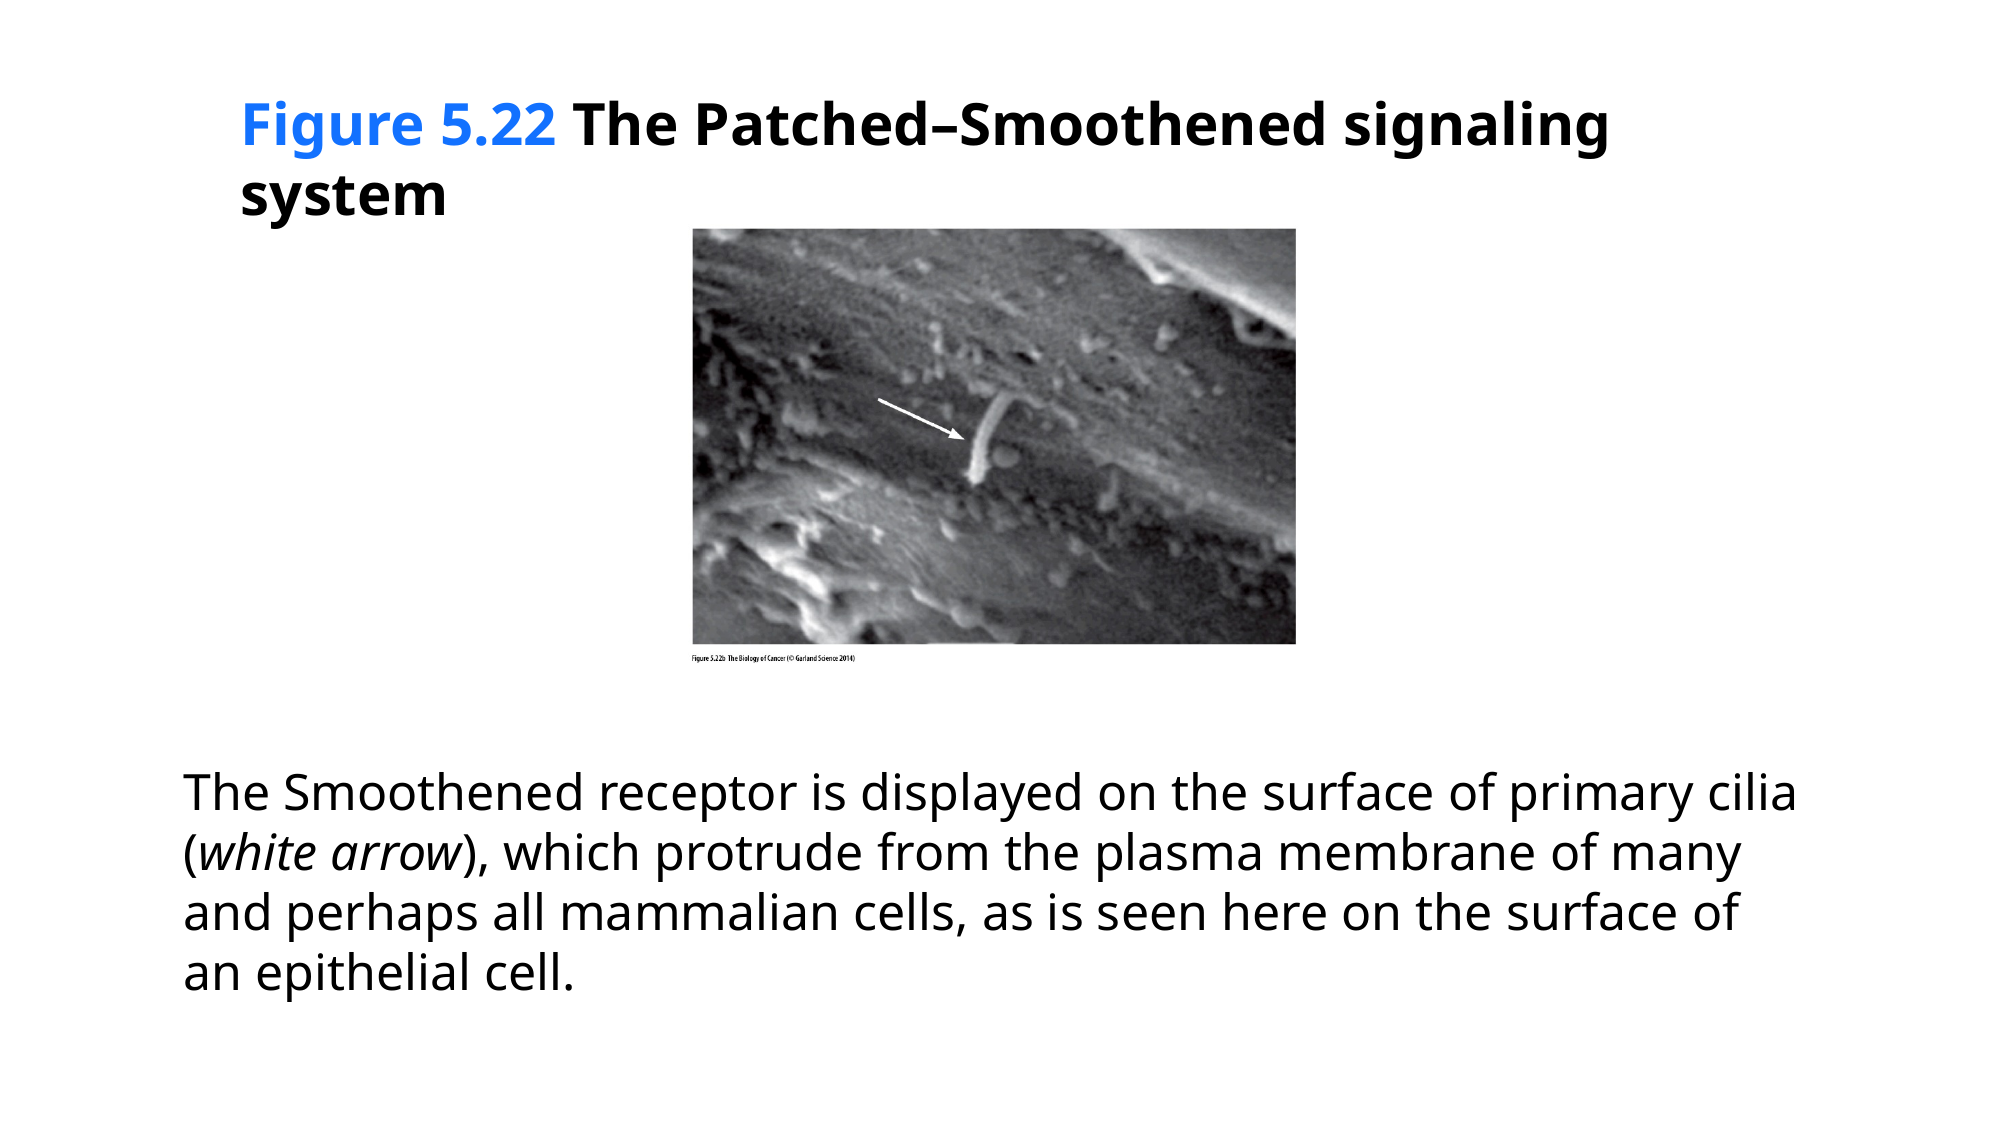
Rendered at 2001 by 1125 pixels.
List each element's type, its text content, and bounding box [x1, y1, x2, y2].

text_box Figure 5.22 The Patched–Smoothened signaling system [226, 79, 1836, 235]
text_box The Smoothened receptor is displayed on the surface of primary cilia (white arrow), which protrude from the plasma membrane of many and perhaps all mammalian cells, as is seen here on the surface of an epithelial cell. [168, 753, 1820, 1008]
picture [688, 224, 1300, 664]
